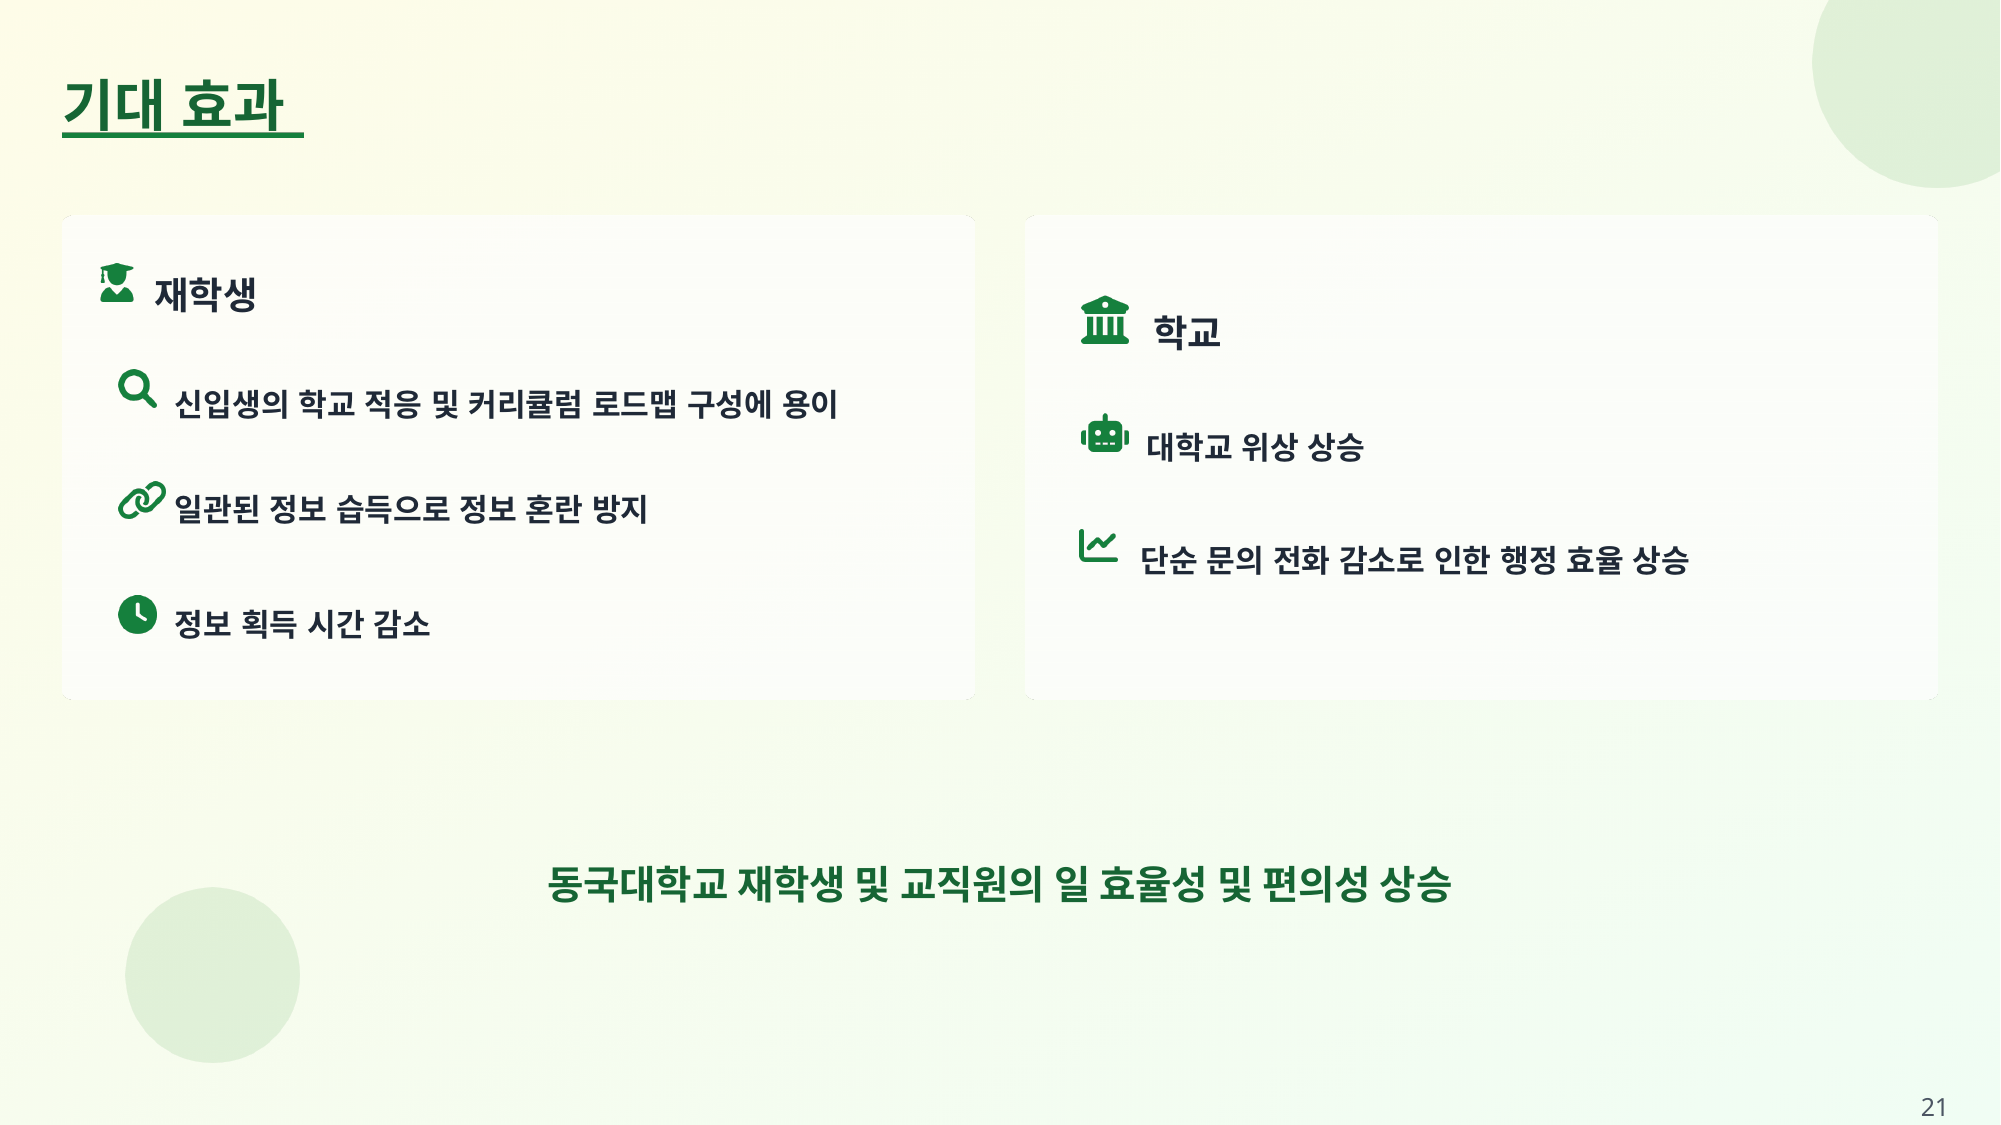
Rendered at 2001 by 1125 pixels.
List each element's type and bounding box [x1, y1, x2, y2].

text_box [118, 589, 919, 634]
picture [0, 0, 2001, 1125]
text_box [118, 474, 910, 519]
text_box [118, 369, 919, 415]
text_box [1079, 526, 1890, 571]
text_box [1080, 413, 1882, 458]
